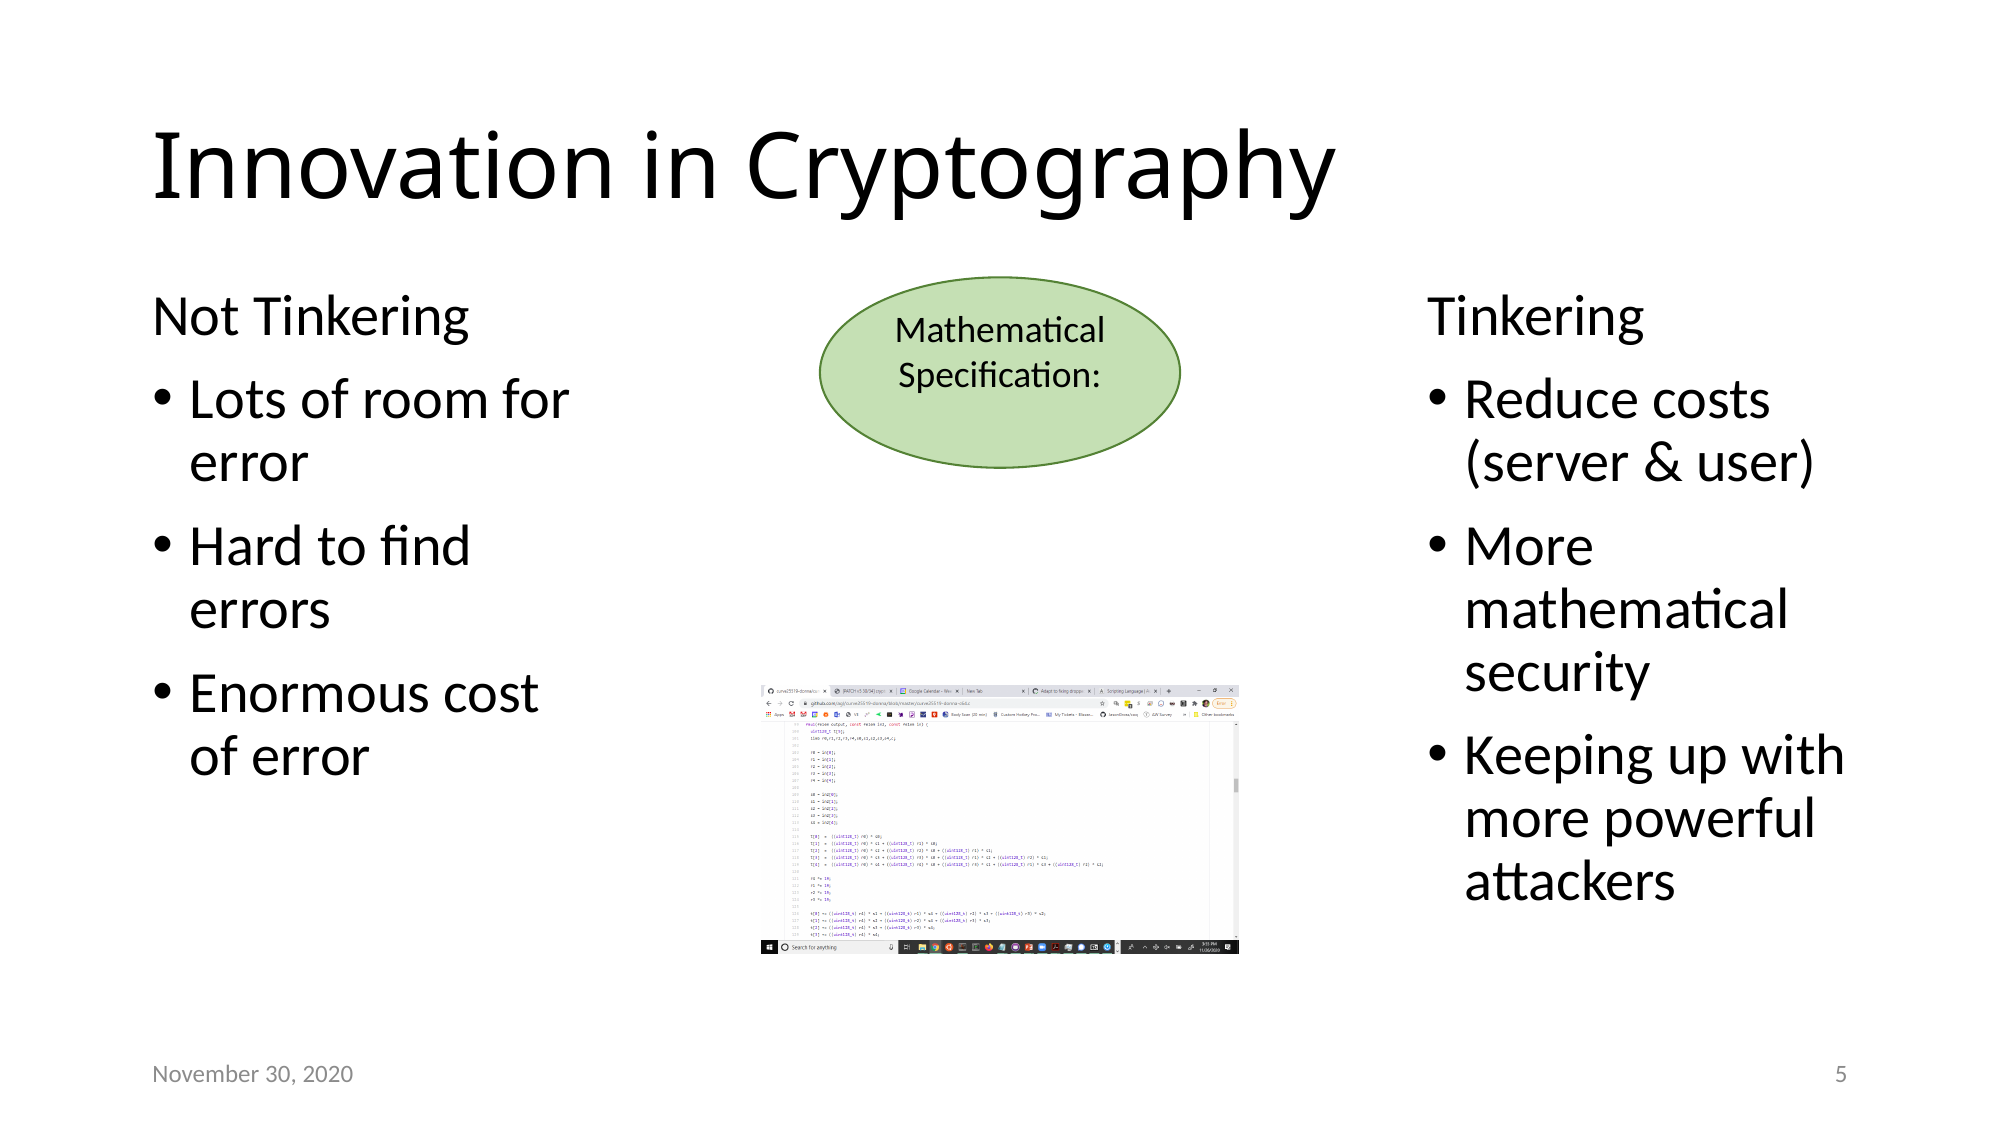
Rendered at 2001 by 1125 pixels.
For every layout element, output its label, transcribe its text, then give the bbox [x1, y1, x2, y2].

picture [761, 685, 1239, 954]
title Innovation in Cryptography [137, 59, 1863, 278]
slide_number 5 [1412, 1042, 1863, 1103]
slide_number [137, 1042, 588, 1103]
list Not Tinkering Lots of room for error Hard to find errors Enormous cost of error [137, 277, 588, 992]
text_box Tinkering Reduce costs (server & user) More mathematical security Keeping up with more powerful attackers [1412, 277, 1863, 992]
